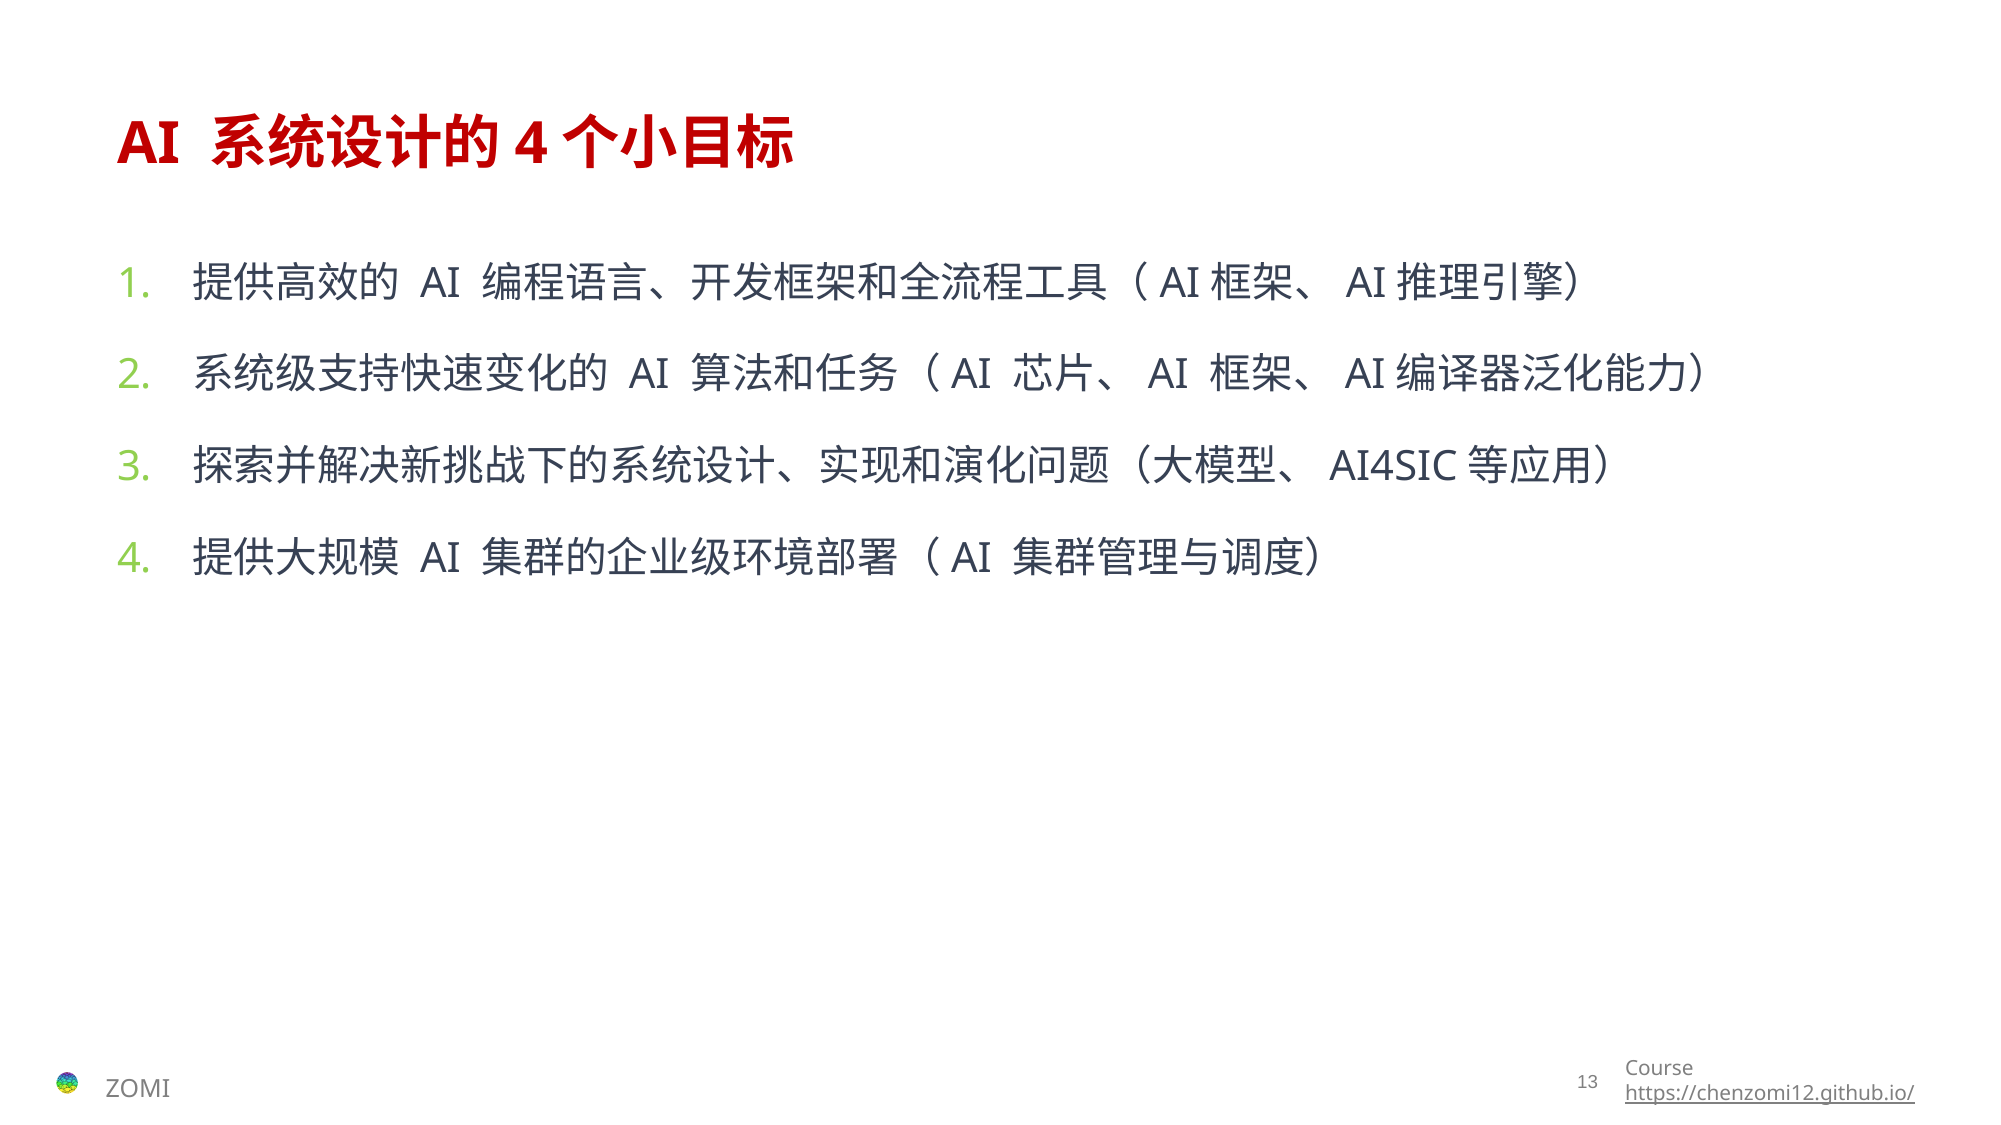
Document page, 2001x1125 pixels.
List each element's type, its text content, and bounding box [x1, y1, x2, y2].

picture [57, 1073, 77, 1093]
title AI 系统设计的4个小目标 [102, 91, 1901, 189]
list 提供高效的 AI 编程语言、开发框架和全流程工具（AI框架、AI推理引擎） 系统级支持快速变化的 AI 算法和任务（AI 芯片、AI 框架、AI编译器泛化能力） 探索并解决新挑战下的系统设计、实现和演化问题（大模型、AI4SIC等应用） 提供大规模 AI 集群的企业级环境部署（AI 集群管理与调度） [102, 223, 1901, 1043]
